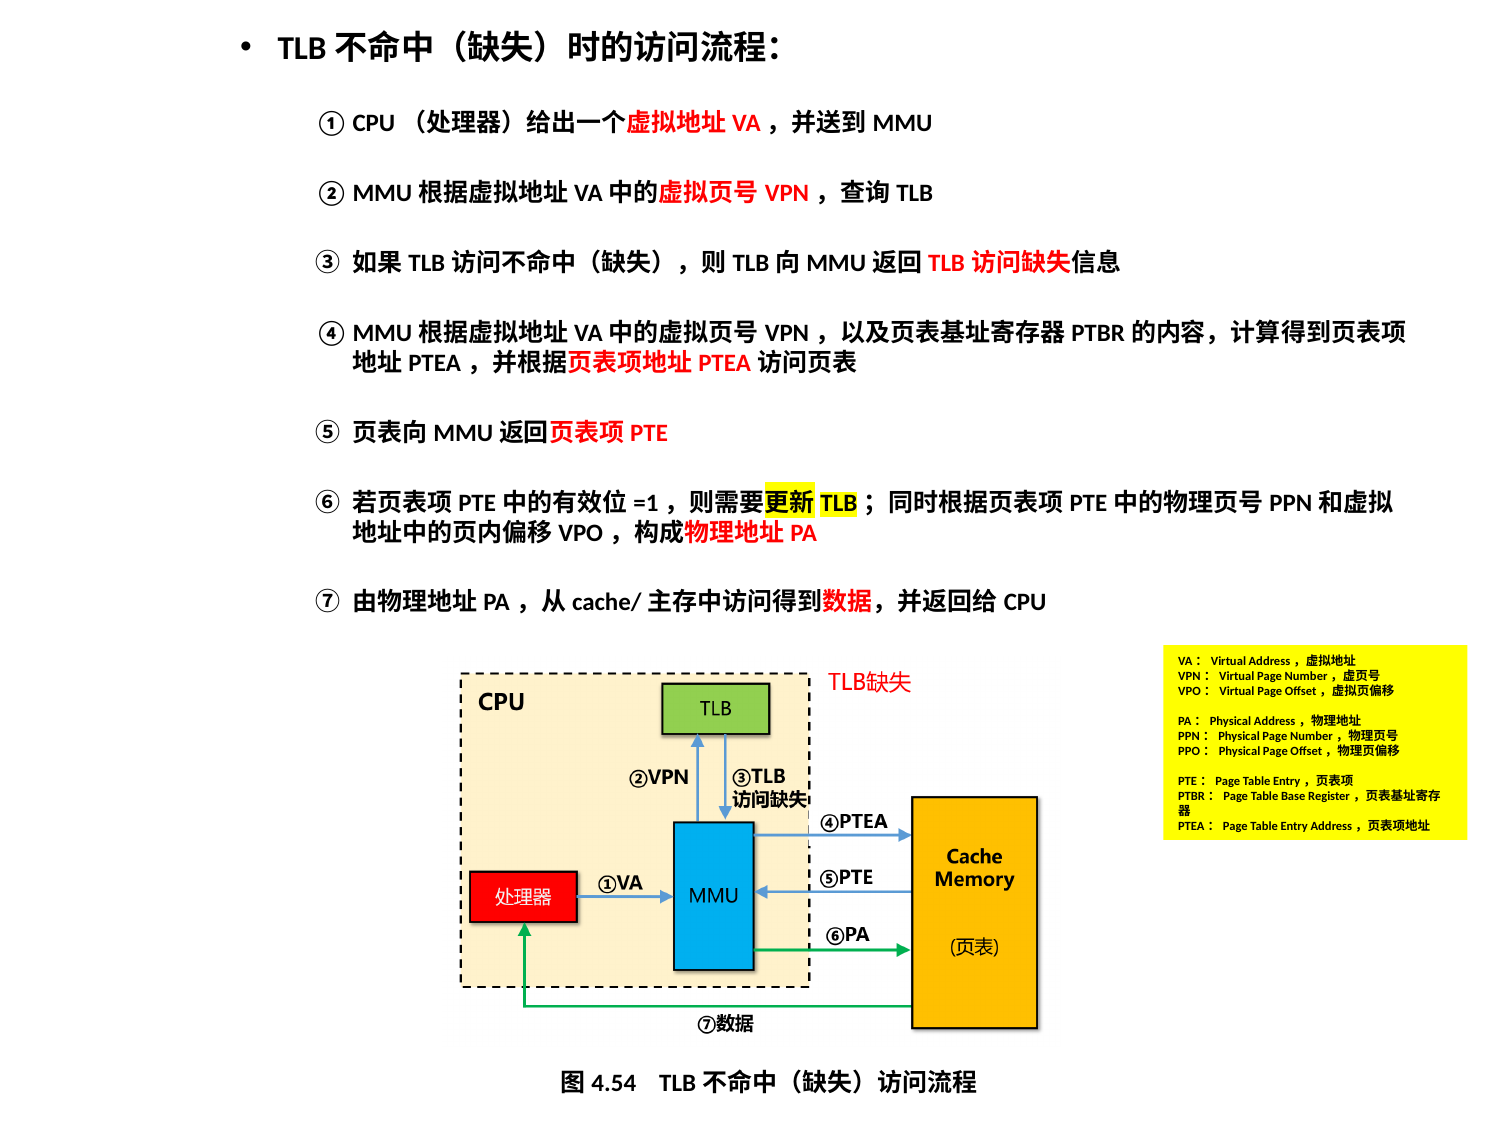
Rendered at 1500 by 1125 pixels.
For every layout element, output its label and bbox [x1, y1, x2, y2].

text_box [74, 19, 1468, 1105]
